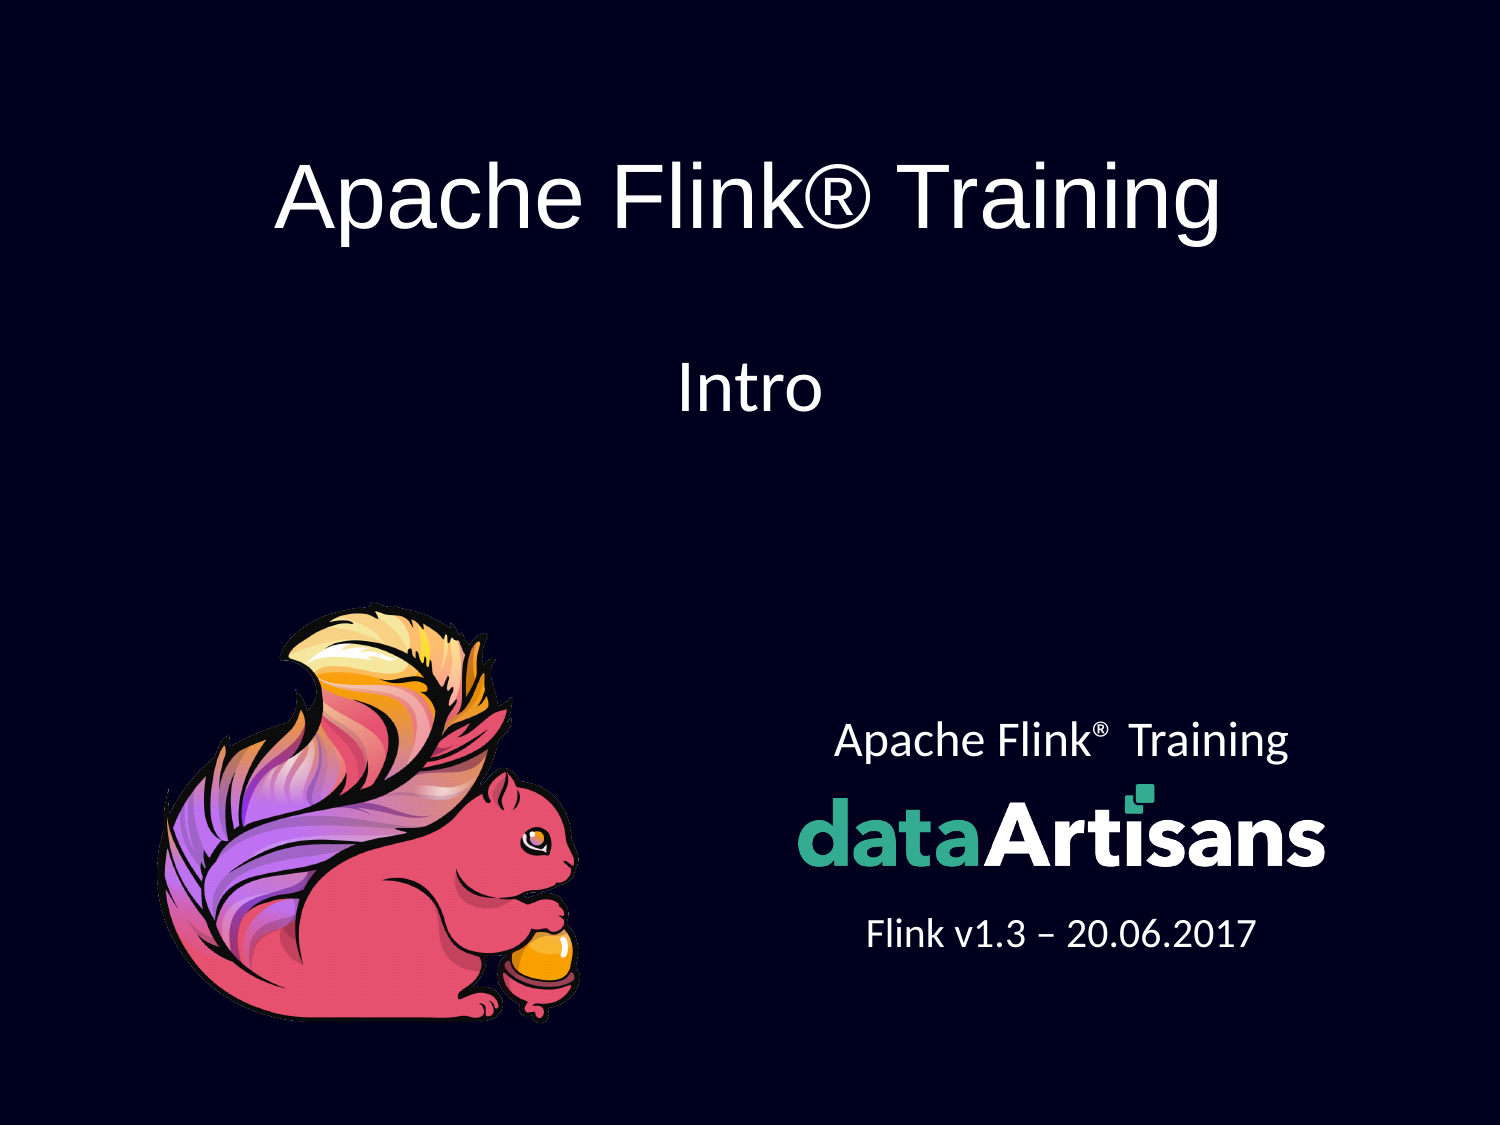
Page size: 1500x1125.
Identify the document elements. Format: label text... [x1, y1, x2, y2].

text_box Apache Flink® Training Intro [222, 118, 1278, 446]
text_box Flink v1.3 – 20.06.2017 [798, 898, 1325, 1065]
text_box Apache Flink® Training [705, 701, 1418, 803]
picture [155, 601, 582, 1025]
picture [798, 784, 1325, 867]
